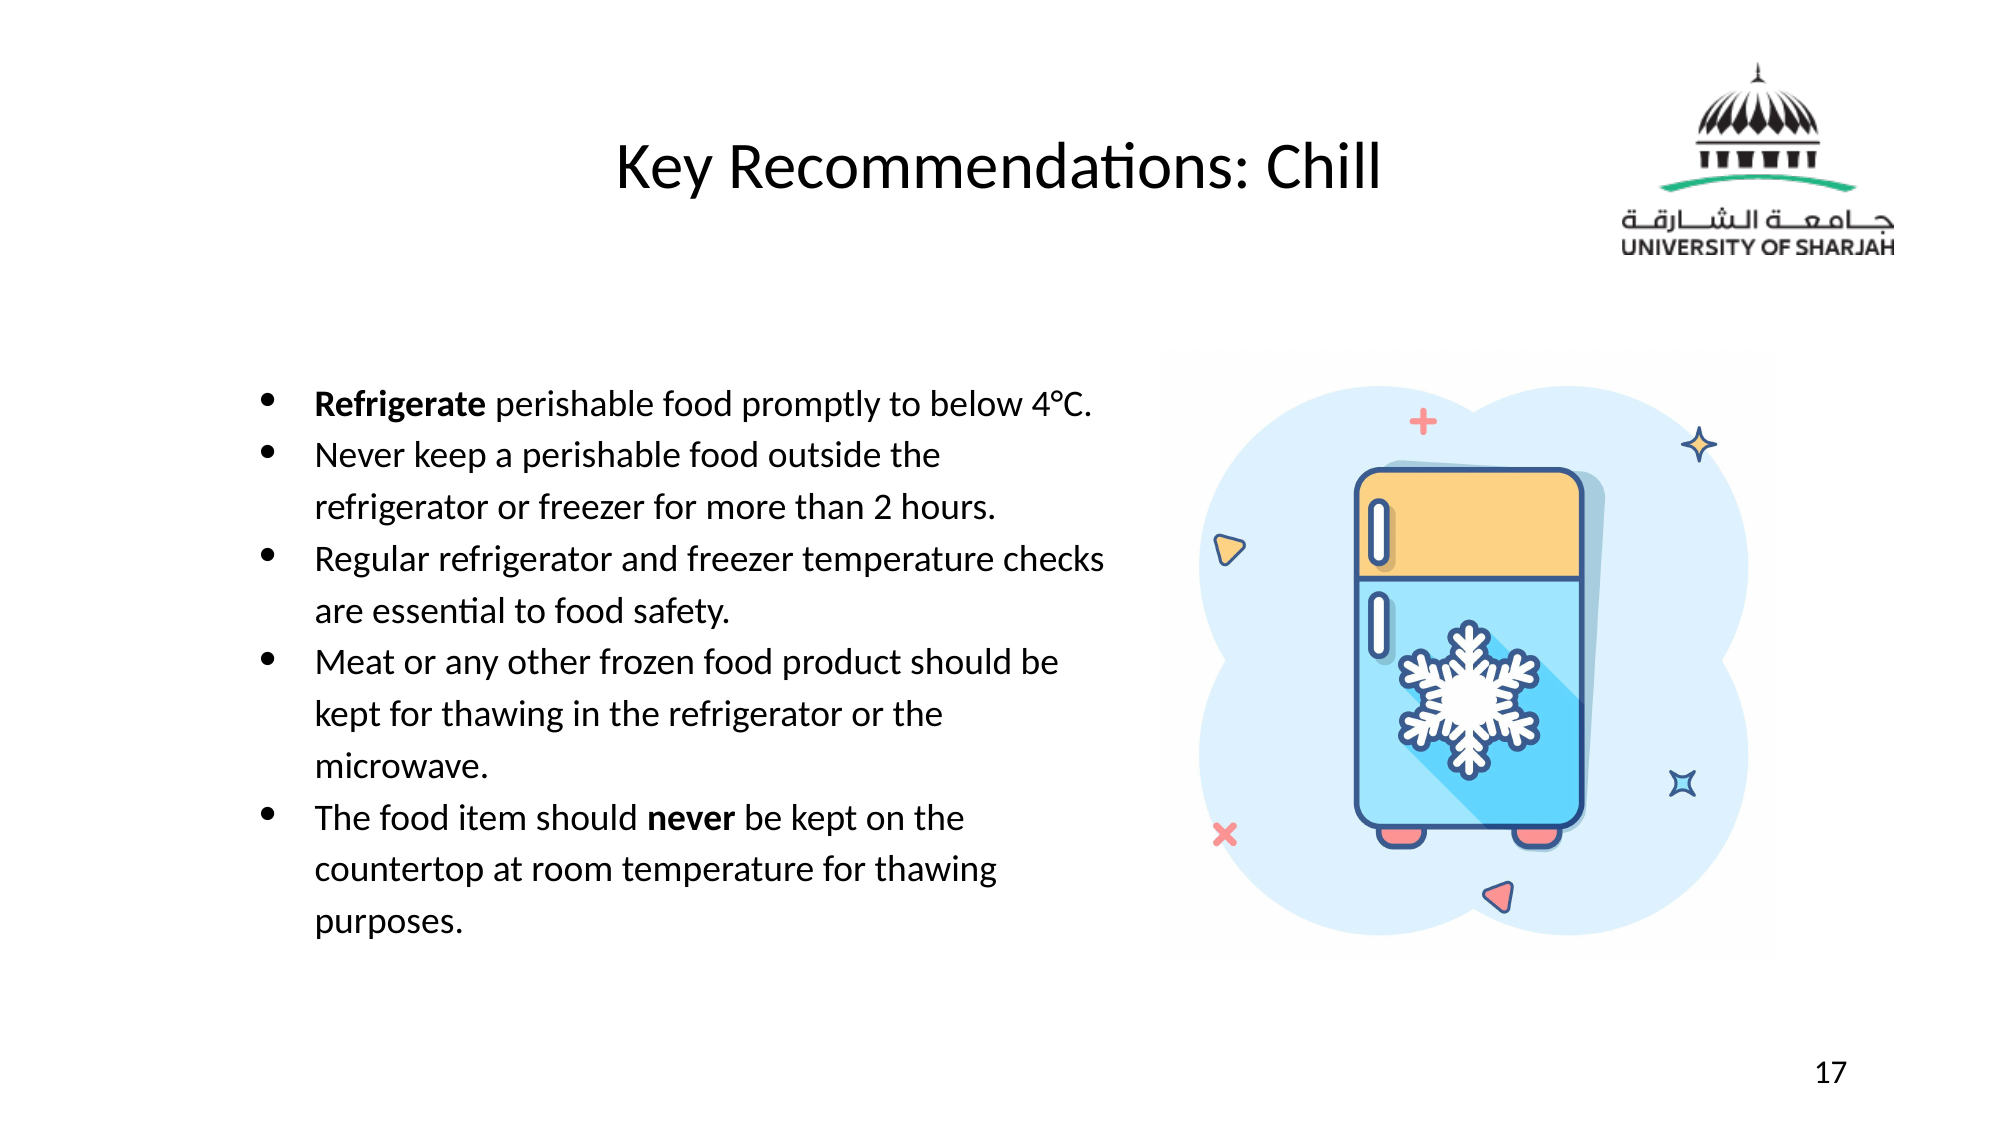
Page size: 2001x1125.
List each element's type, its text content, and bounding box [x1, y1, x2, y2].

title Key Recommendations: Chill [319, 59, 1681, 278]
picture [1681, 62, 1894, 255]
slide_number ‹#› [1412, 1042, 1863, 1103]
picture [1162, 349, 1776, 963]
list Refrigerate perishable food promptly to below 4°C. Never keep a perishable food outside the refrigerator or freezer for more than 2 hours. Regular refrigerator and freezer temperature checks are essential to food safety. Meat or any other frozen food product should be kept for thawing in the refrigerator or the microwave. The food item should never be kept on the countertop at room temperature for thawing purposes. [224, 299, 1128, 1014]
